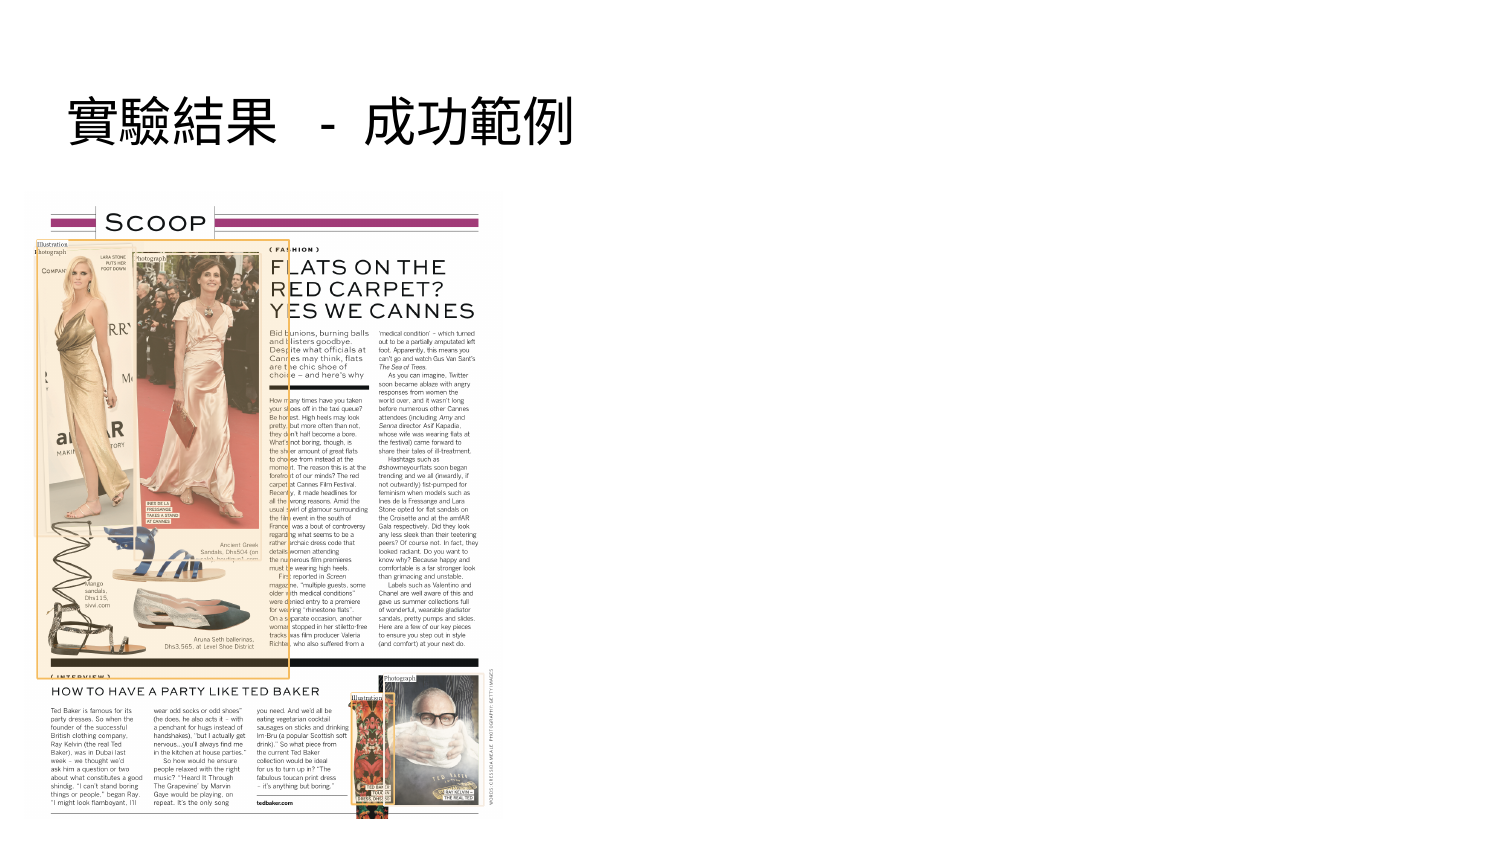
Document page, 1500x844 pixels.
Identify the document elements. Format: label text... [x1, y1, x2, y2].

picture [24, 191, 504, 819]
title 實驗結果 - 成功範例 [51, 72, 1449, 167]
